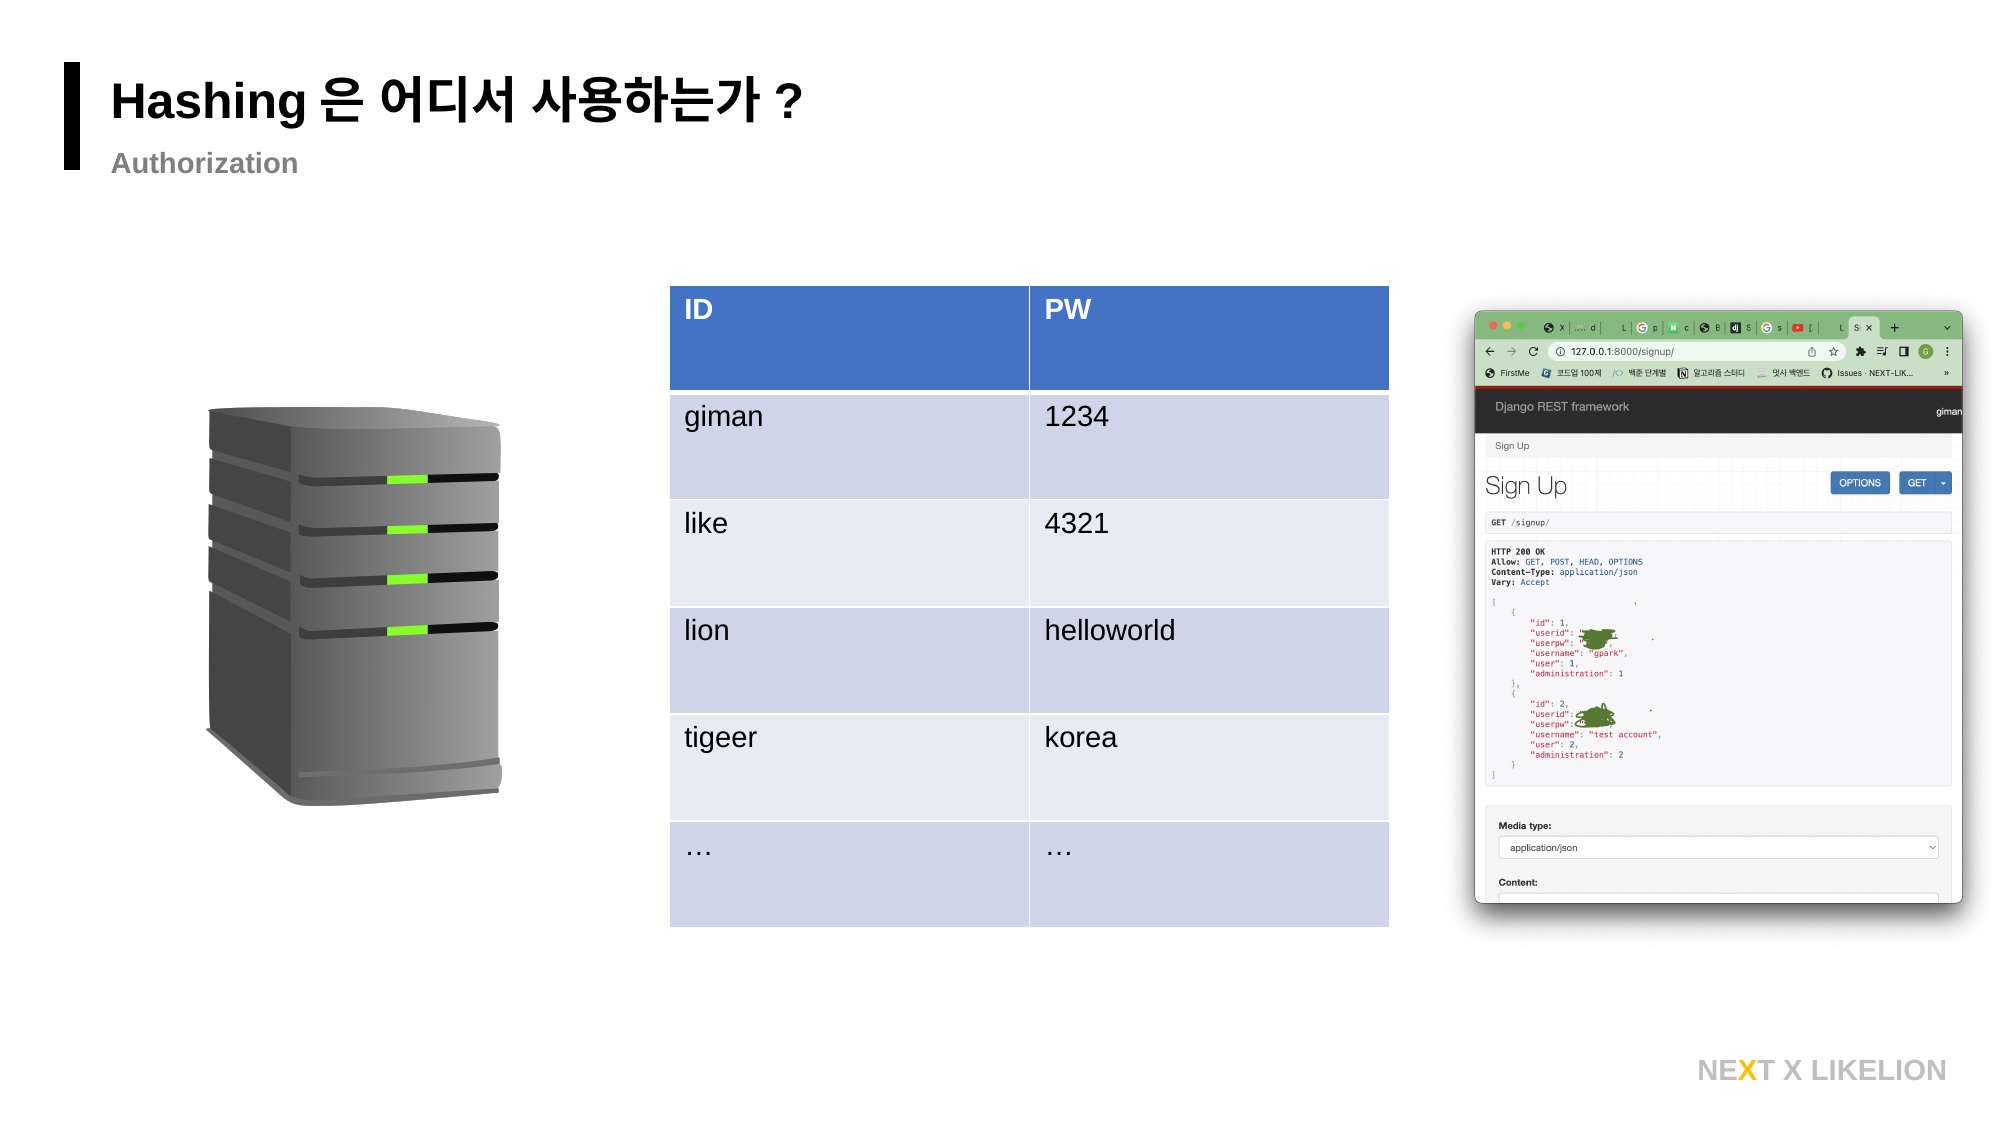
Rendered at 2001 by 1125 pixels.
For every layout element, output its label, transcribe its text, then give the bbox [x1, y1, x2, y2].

picture [1437, 284, 2000, 953]
text_box Authorization [95, 137, 355, 188]
text_box Hashing은 어디서 사용하는가? [95, 61, 884, 137]
text_box NEXT X LIKELION [1682, 1044, 1965, 1095]
table_cell helloworld [1030, 608, 1389, 713]
table_cell korea [1030, 715, 1389, 820]
table_cell … [670, 822, 1029, 927]
table_header PW [1030, 286, 1389, 390]
table_cell lion [670, 608, 1029, 713]
table_cell like [670, 500, 1029, 606]
table_cell tigeer [670, 715, 1029, 820]
table_cell 4321 [1030, 500, 1389, 606]
table_cell giman [670, 395, 1029, 499]
table_cell 1234 [1030, 395, 1389, 499]
picture [206, 407, 502, 806]
table_cell … [1030, 822, 1389, 927]
text_box [64, 63, 80, 170]
table_header ID [670, 286, 1029, 390]
